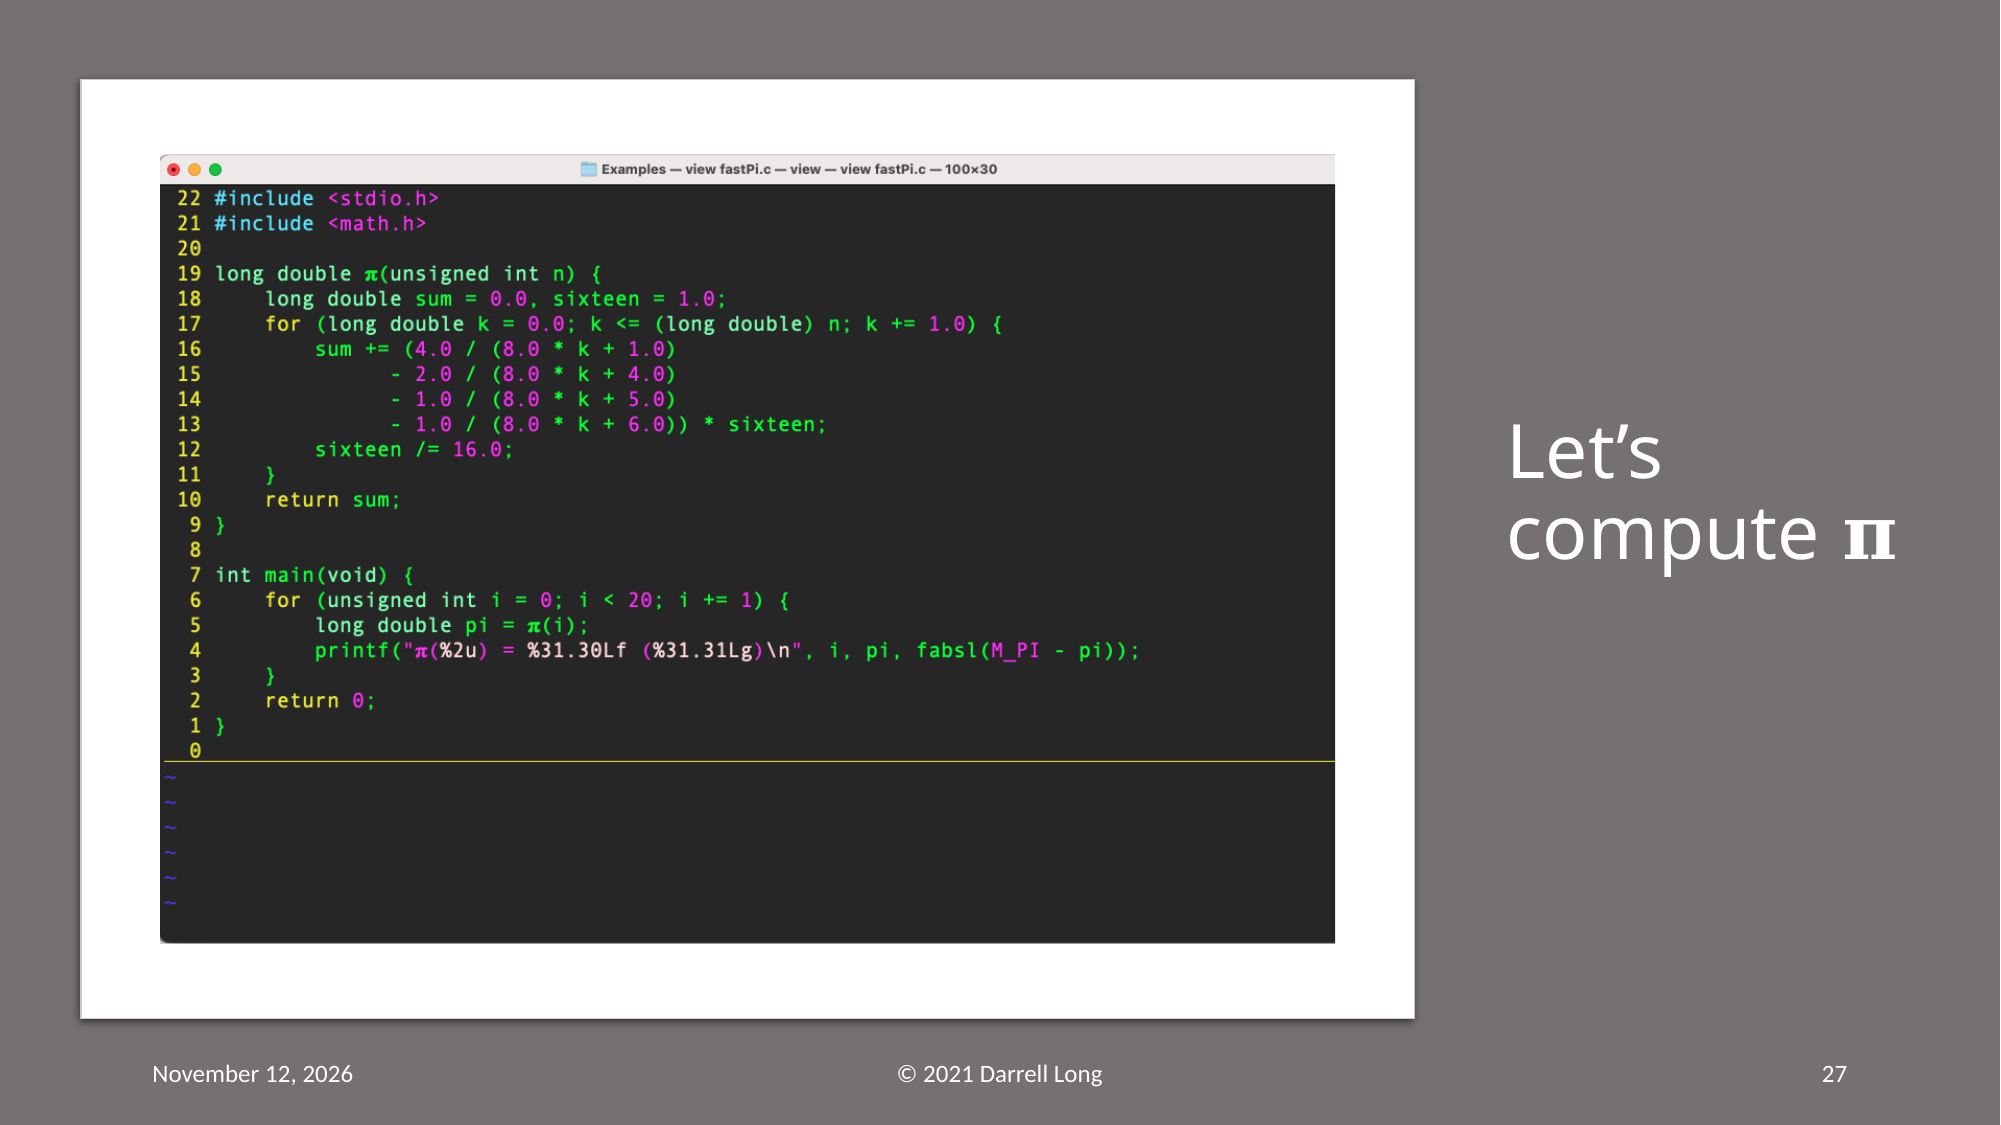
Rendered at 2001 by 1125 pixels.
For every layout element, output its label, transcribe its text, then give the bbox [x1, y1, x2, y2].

slide_number 27 [1412, 1042, 1863, 1103]
text_box [0, 0, 2000, 1125]
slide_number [137, 1042, 588, 1103]
picture [160, 154, 1336, 944]
footer © 2021 Darrell Long [662, 1042, 1338, 1103]
text_box [80, 78, 1415, 1019]
title Let’s compute 𝛑 [1491, 101, 1921, 888]
